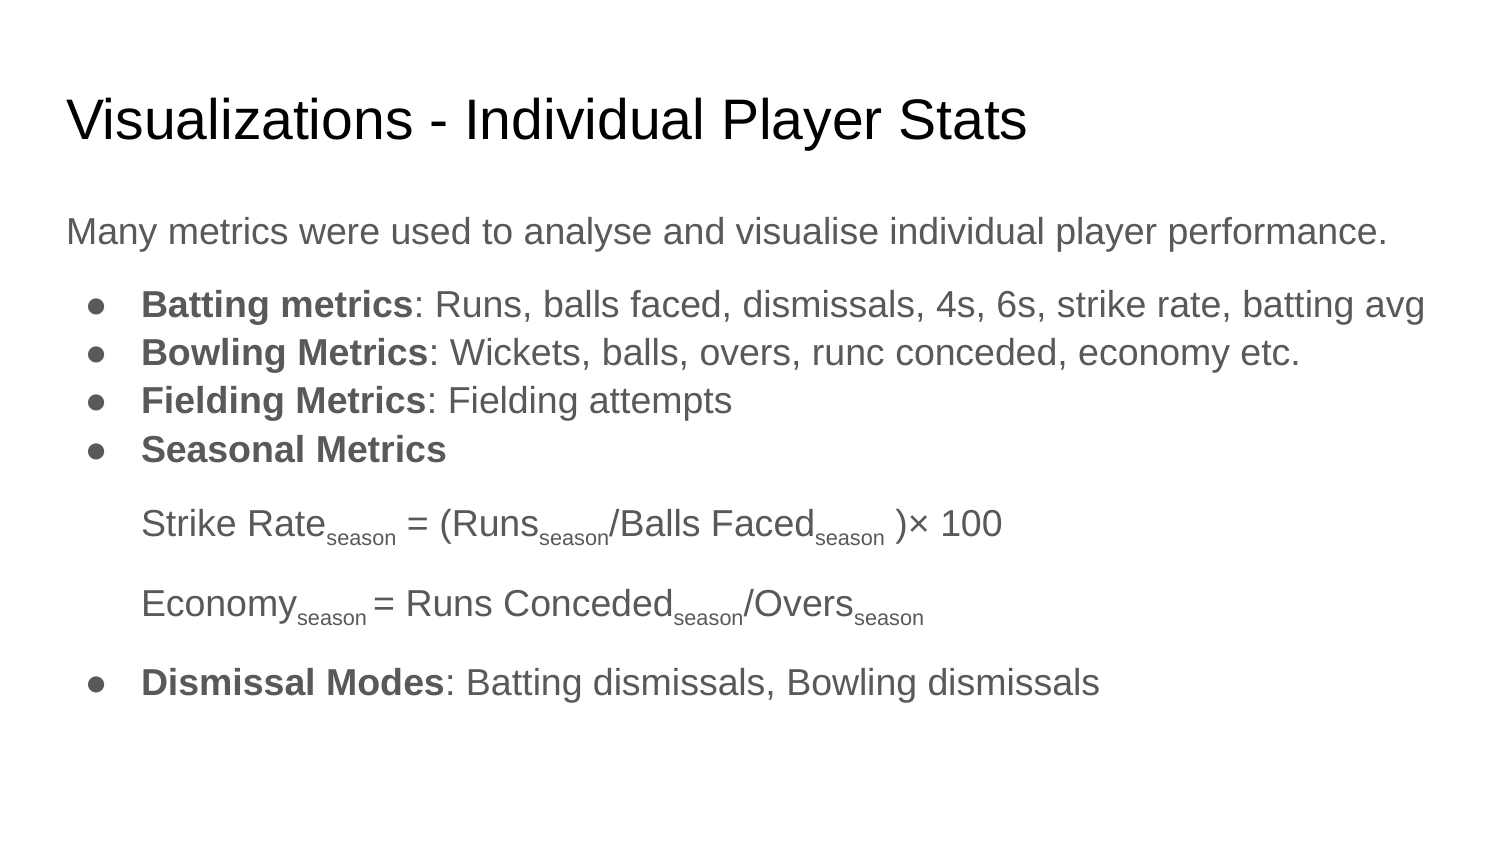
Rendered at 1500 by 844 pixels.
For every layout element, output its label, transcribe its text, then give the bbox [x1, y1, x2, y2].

title Visualizations - Individual Player Stats [51, 72, 1449, 167]
list Many metrics were used to analyse and visualise individual player performance. Batting metrics: Runs, balls faced, dismissals, 4s, 6s, strike rate, batting avg Bowling Metrics: Wickets, balls, overs, runc conceded, economy etc. Fielding Metrics: Fielding attempts Seasonal Metrics Strike Rateseason = (Runsseason/Balls Facedseason )× 100 Economyseason = Runs Concededseason/Oversseason Dismissal Modes: Batting dismissals, Bowling dismissals [51, 189, 1449, 750]
